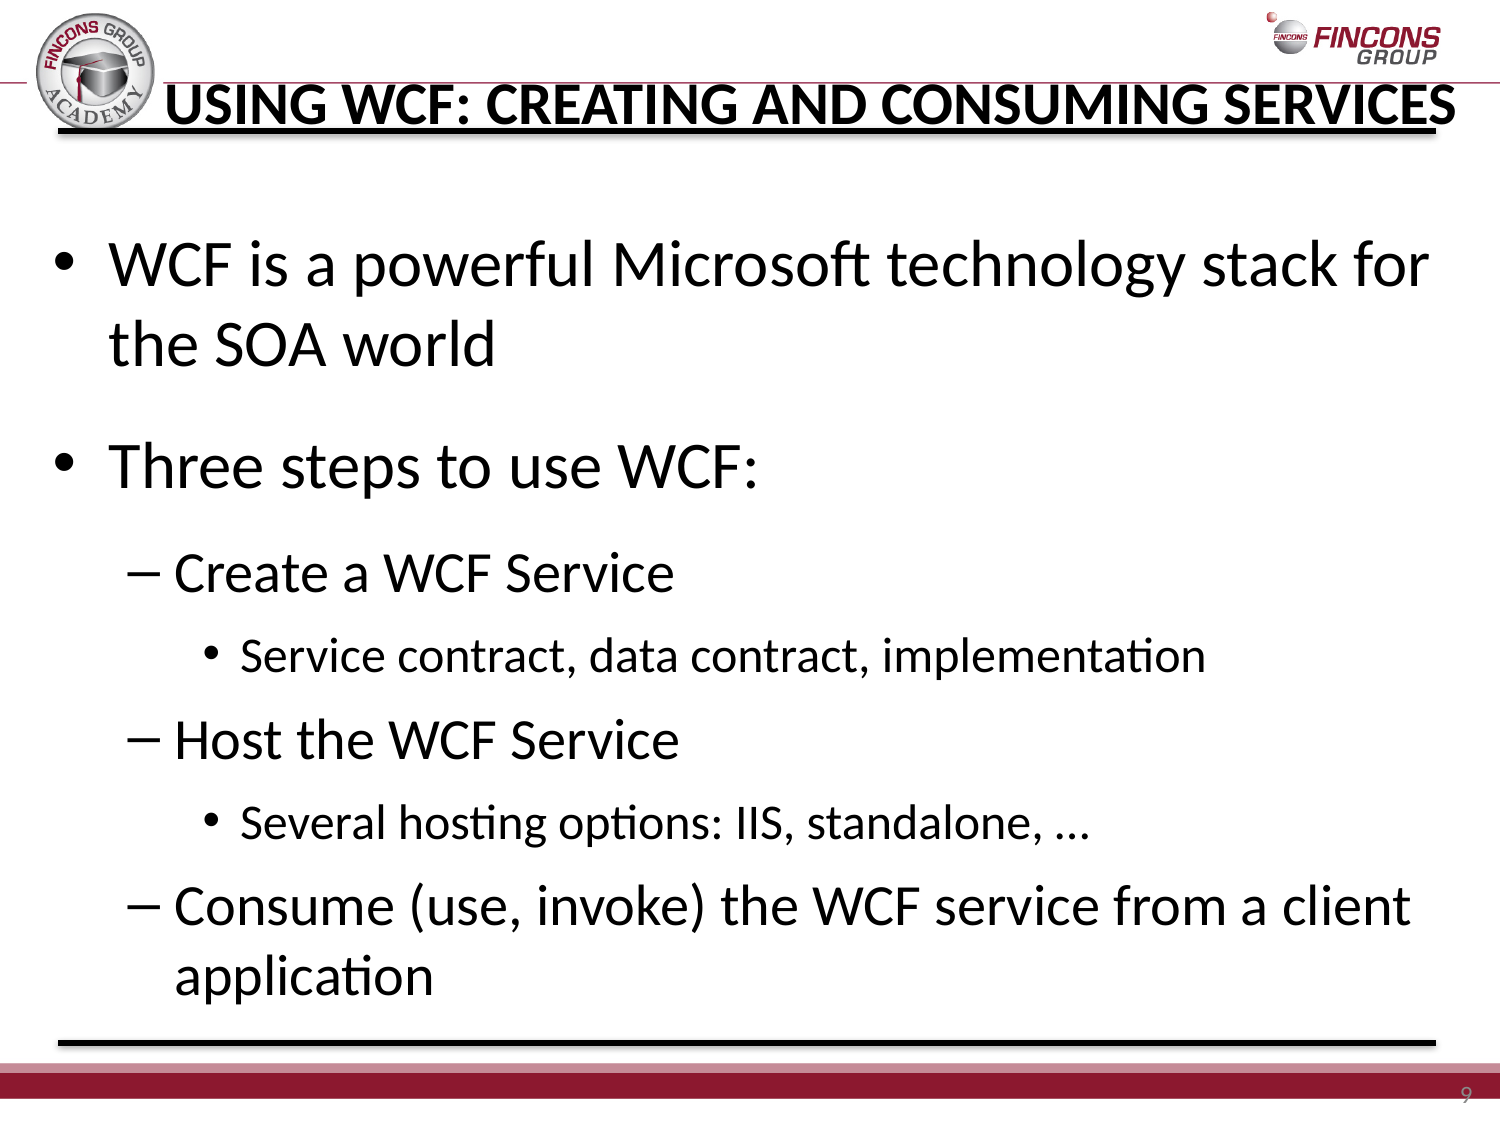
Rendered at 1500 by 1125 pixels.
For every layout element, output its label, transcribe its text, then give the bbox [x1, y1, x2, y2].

slide_number 9 [1412, 1074, 1488, 1113]
title Using WCF: Creating and Consuming Services [134, 24, 1490, 176]
picture [0, 0, 1500, 1125]
list WCF is а powerful Microsoft technology stack for the SOA world Three steps to use WCF: Create a WCF Service Service contract, data contract, implementation Host the WCF Service Several hosting options: IIS, standalone, … Consume (use, invoke) the WCF service from a client application [37, 212, 1463, 1101]
